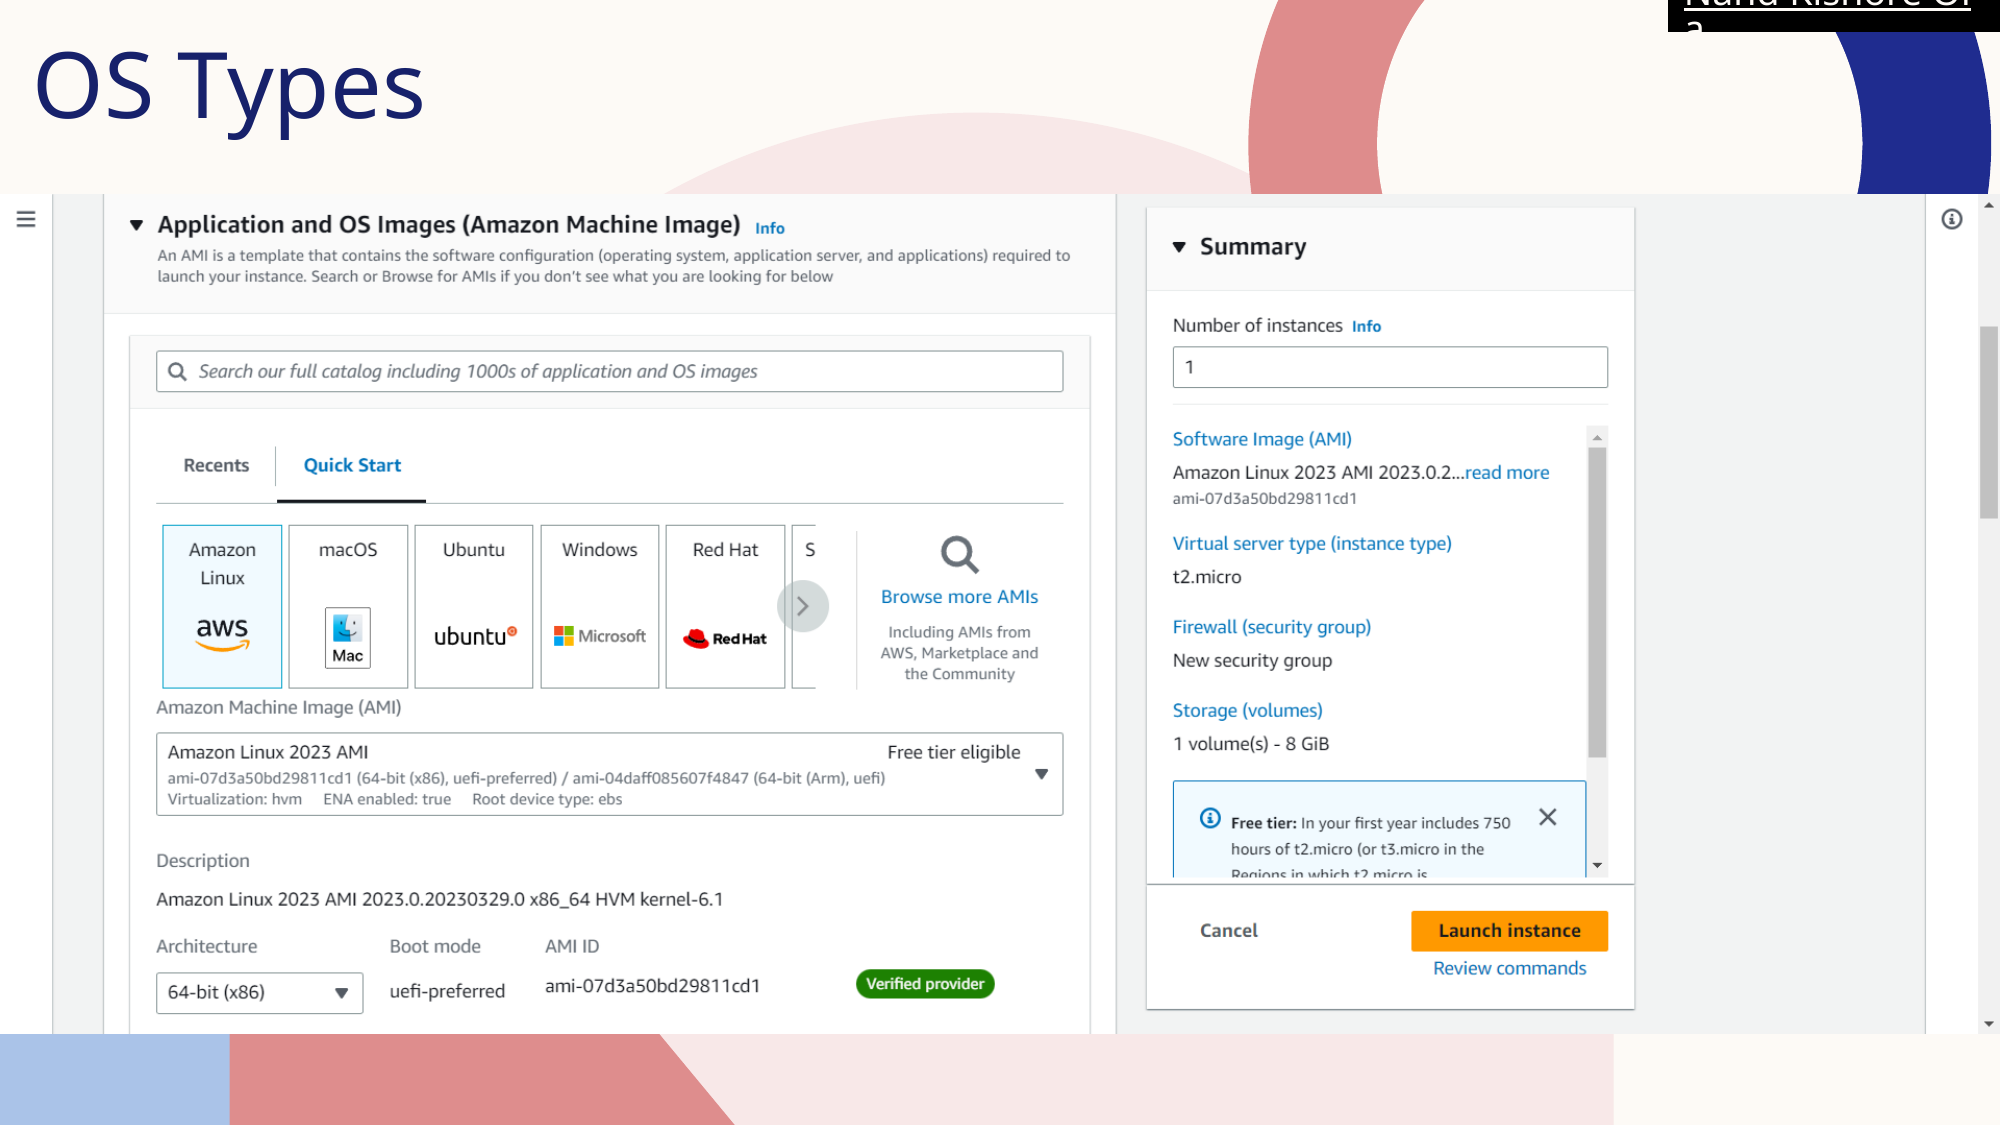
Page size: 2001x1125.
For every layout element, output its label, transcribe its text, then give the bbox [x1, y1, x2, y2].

picture [0, 194, 2000, 1034]
text_box OS Types [17, 19, 881, 144]
text_box Nand Kishore Ola​ [1668, 0, 2000, 32]
